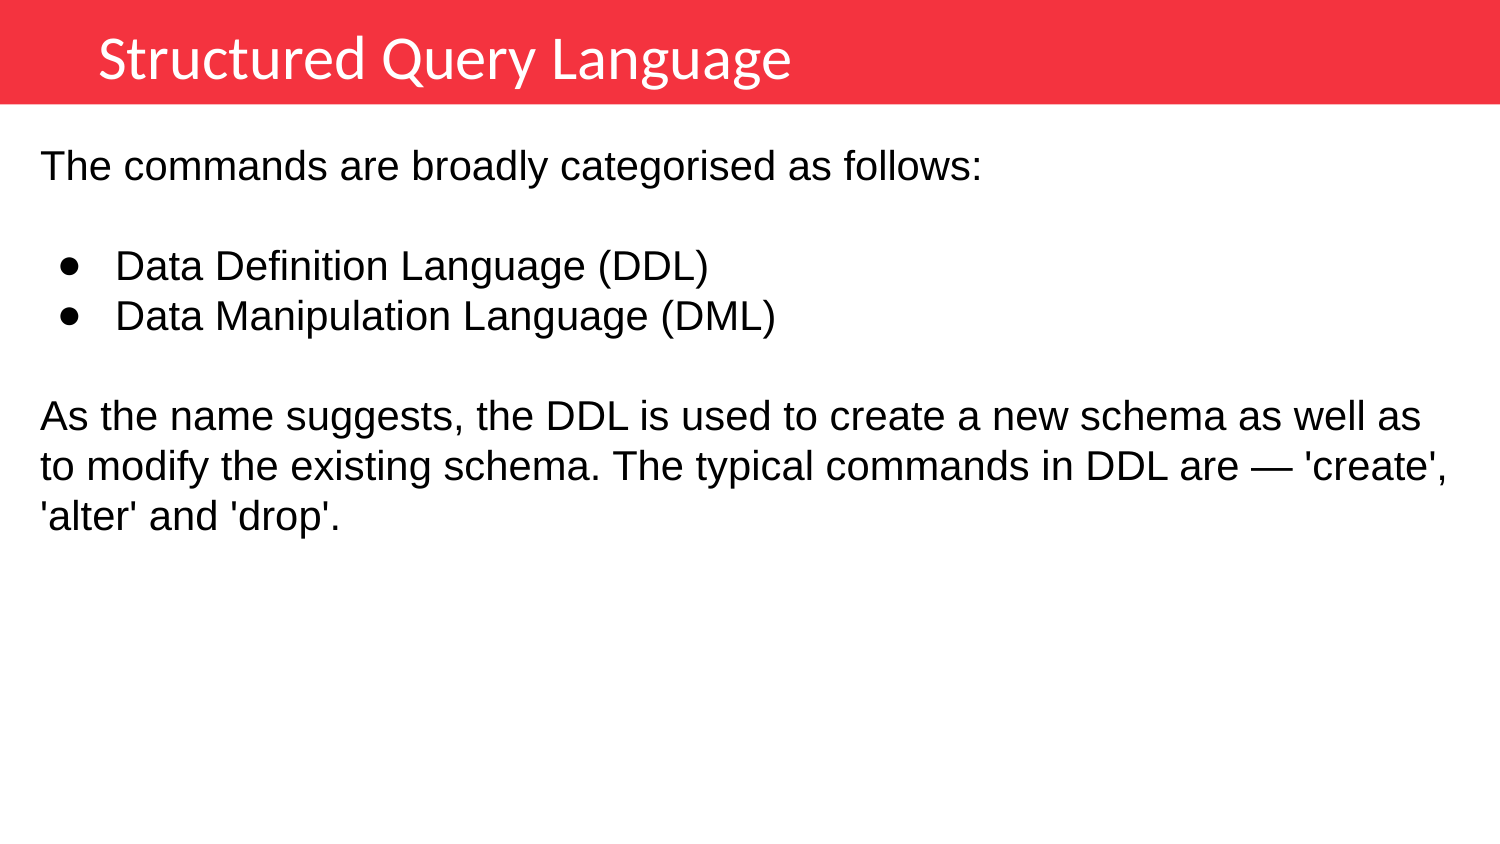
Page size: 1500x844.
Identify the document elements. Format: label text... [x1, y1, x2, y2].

text_box [0, 0, 1500, 105]
text_box The commands are broadly categorised as follows: Data Definition Language (DDL) Data Manipulation Language (DML) As the name suggests, the DDL is used to create a new schema as well as to modify the existing schema. The typical commands in DDL are — 'create', 'alter' and 'drop'. [25, 123, 1475, 820]
text_box Structured Query Language [83, 2, 1289, 123]
